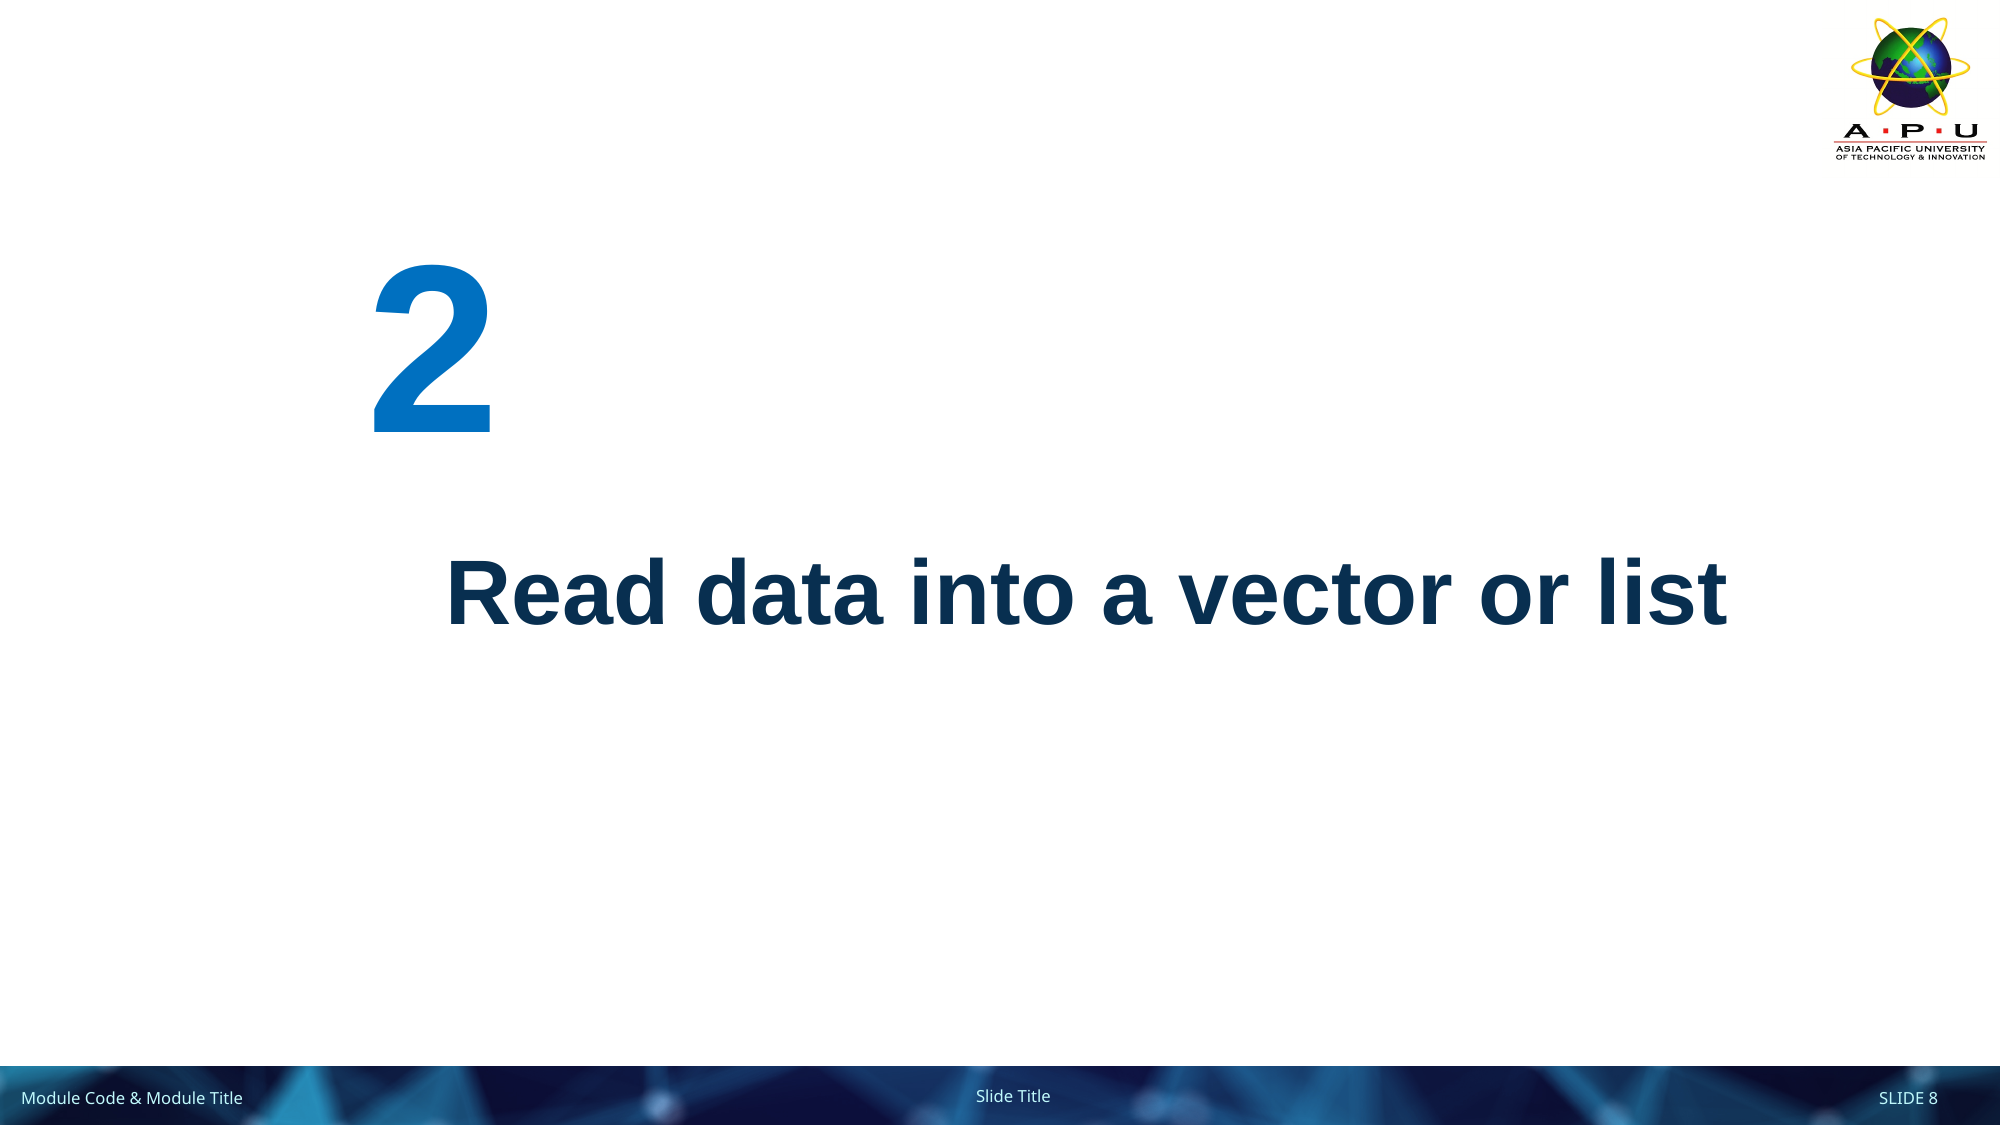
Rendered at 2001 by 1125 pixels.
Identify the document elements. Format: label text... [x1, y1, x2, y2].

picture [0, 1066, 2000, 1125]
text_box 2 [351, 184, 515, 488]
text_box Read data into a vector or list [430, 525, 1745, 650]
picture [1822, 0, 2000, 178]
